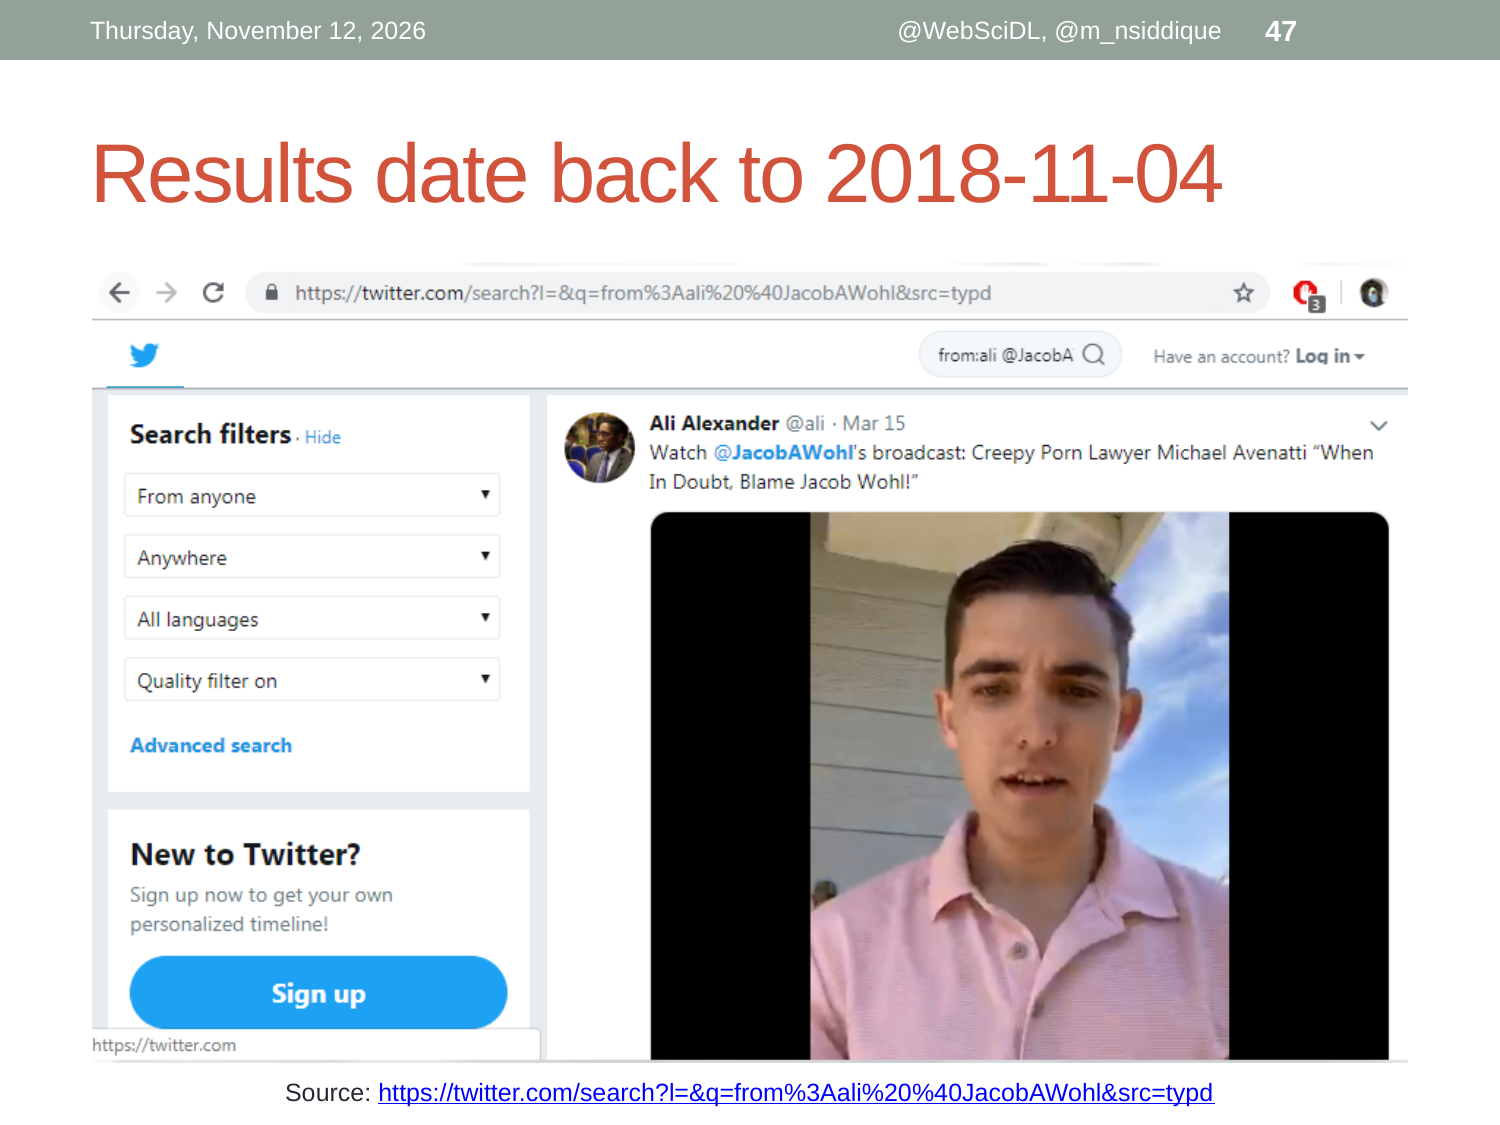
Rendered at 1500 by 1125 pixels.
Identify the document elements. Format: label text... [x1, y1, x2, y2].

text_box Source: https://twitter.com/search?l=&q=from%3Aali%20%40JacobAWohl&src=typd [18, 1069, 1482, 1125]
footer @WebSciDL, @m_nsiddique [562, 3, 1238, 57]
slide_number 47 [1250, 3, 1425, 57]
title Results date back to 2018-11-04 [75, 87, 1425, 250]
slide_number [75, 3, 550, 57]
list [92, 262, 1408, 1063]
